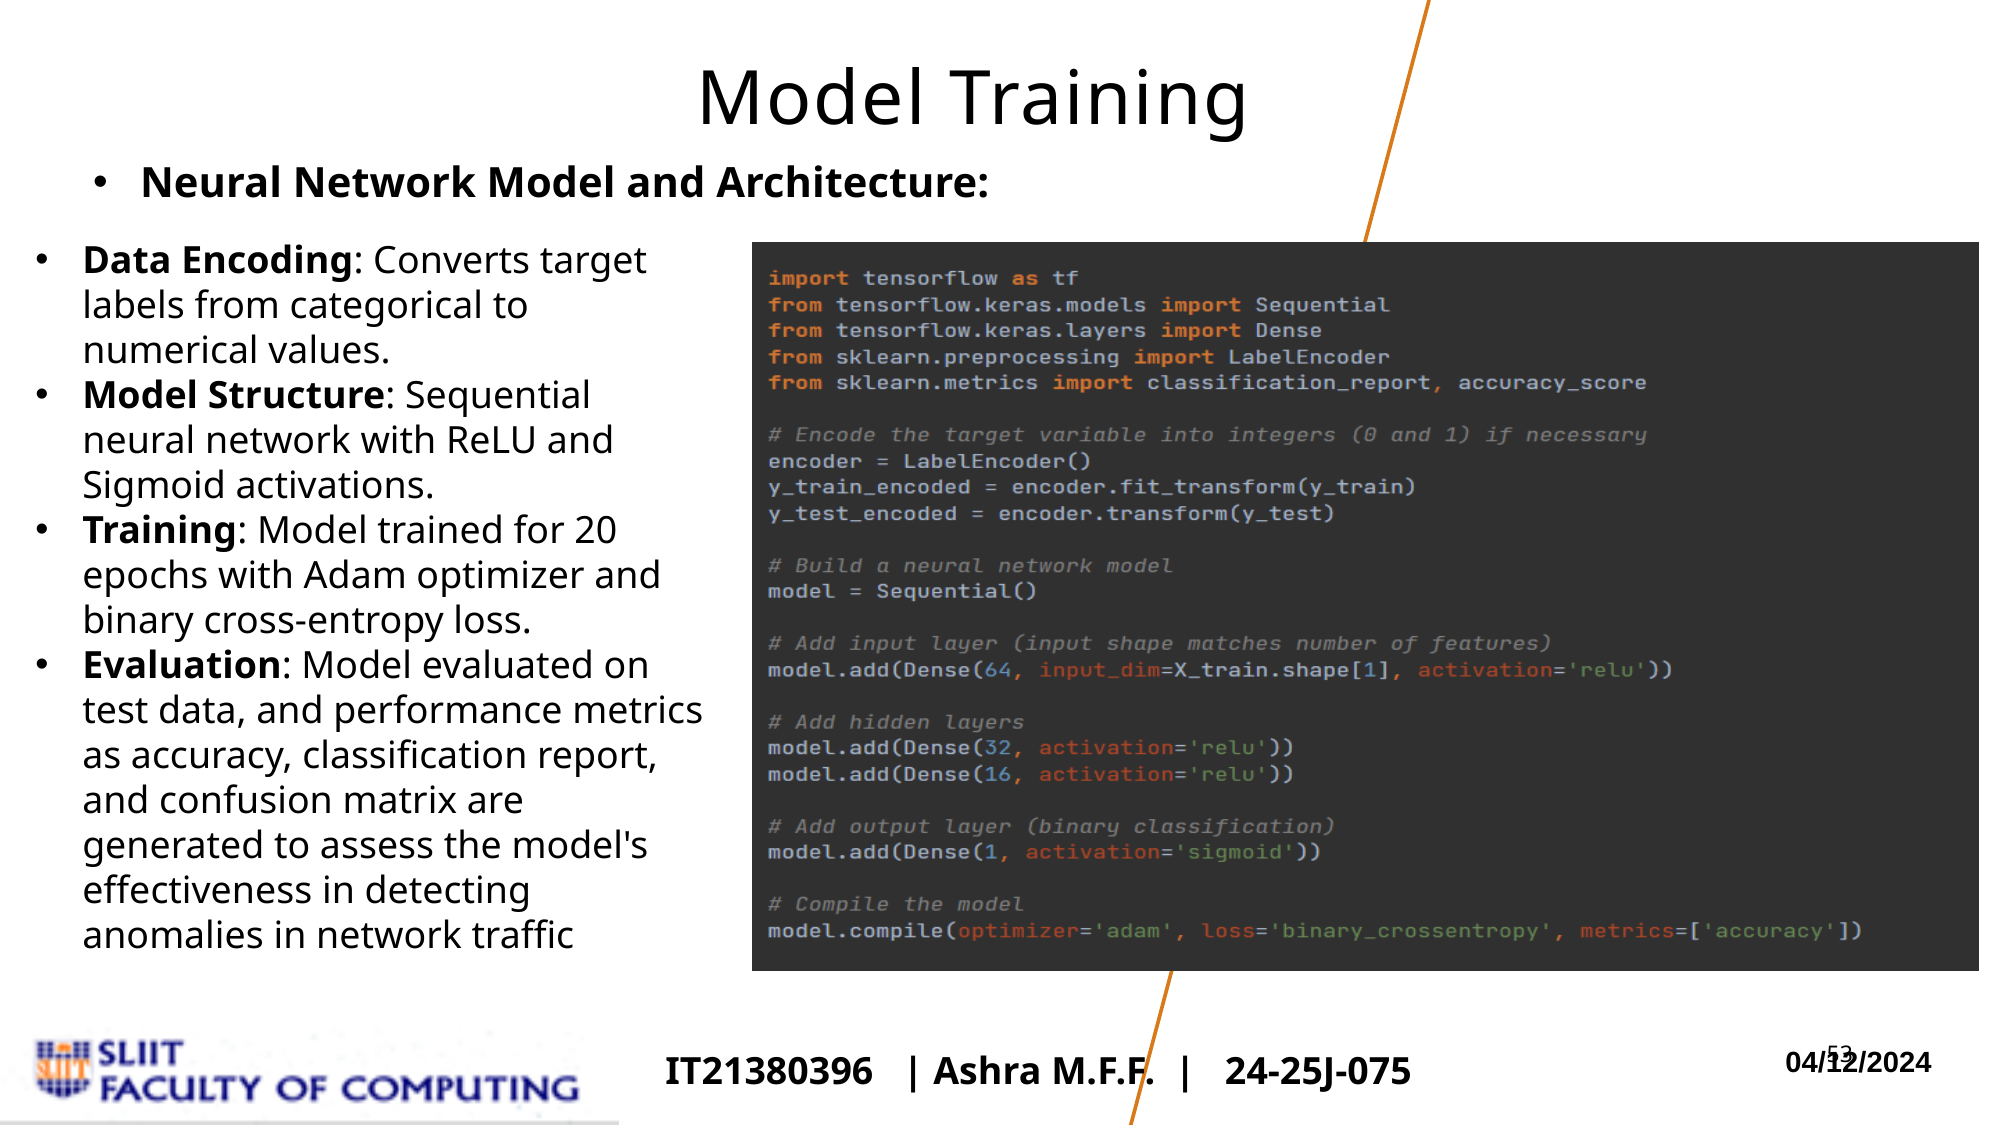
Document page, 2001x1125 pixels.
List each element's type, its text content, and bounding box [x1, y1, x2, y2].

picture [751, 241, 1980, 972]
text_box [0, 1013, 2000, 1125]
text_box Neural Network Model and Architecture: [78, 148, 1030, 214]
text_box Data Encoding: Converts target labels from categorical to numerical values. Model Structure: Sequential neural network with ReLU and Sigmoid activations. Training: Model trained for 20 epochs with Adam optimizer and binary cross-entropy loss. Evaluation: Model evaluated on test data, and performance metrics as accuracy, classification report, and confusion matrix are generated to assess the model's effectiveness in detecting anomalies in network traffic [20, 228, 730, 964]
title Model Training [681, 46, 1319, 149]
